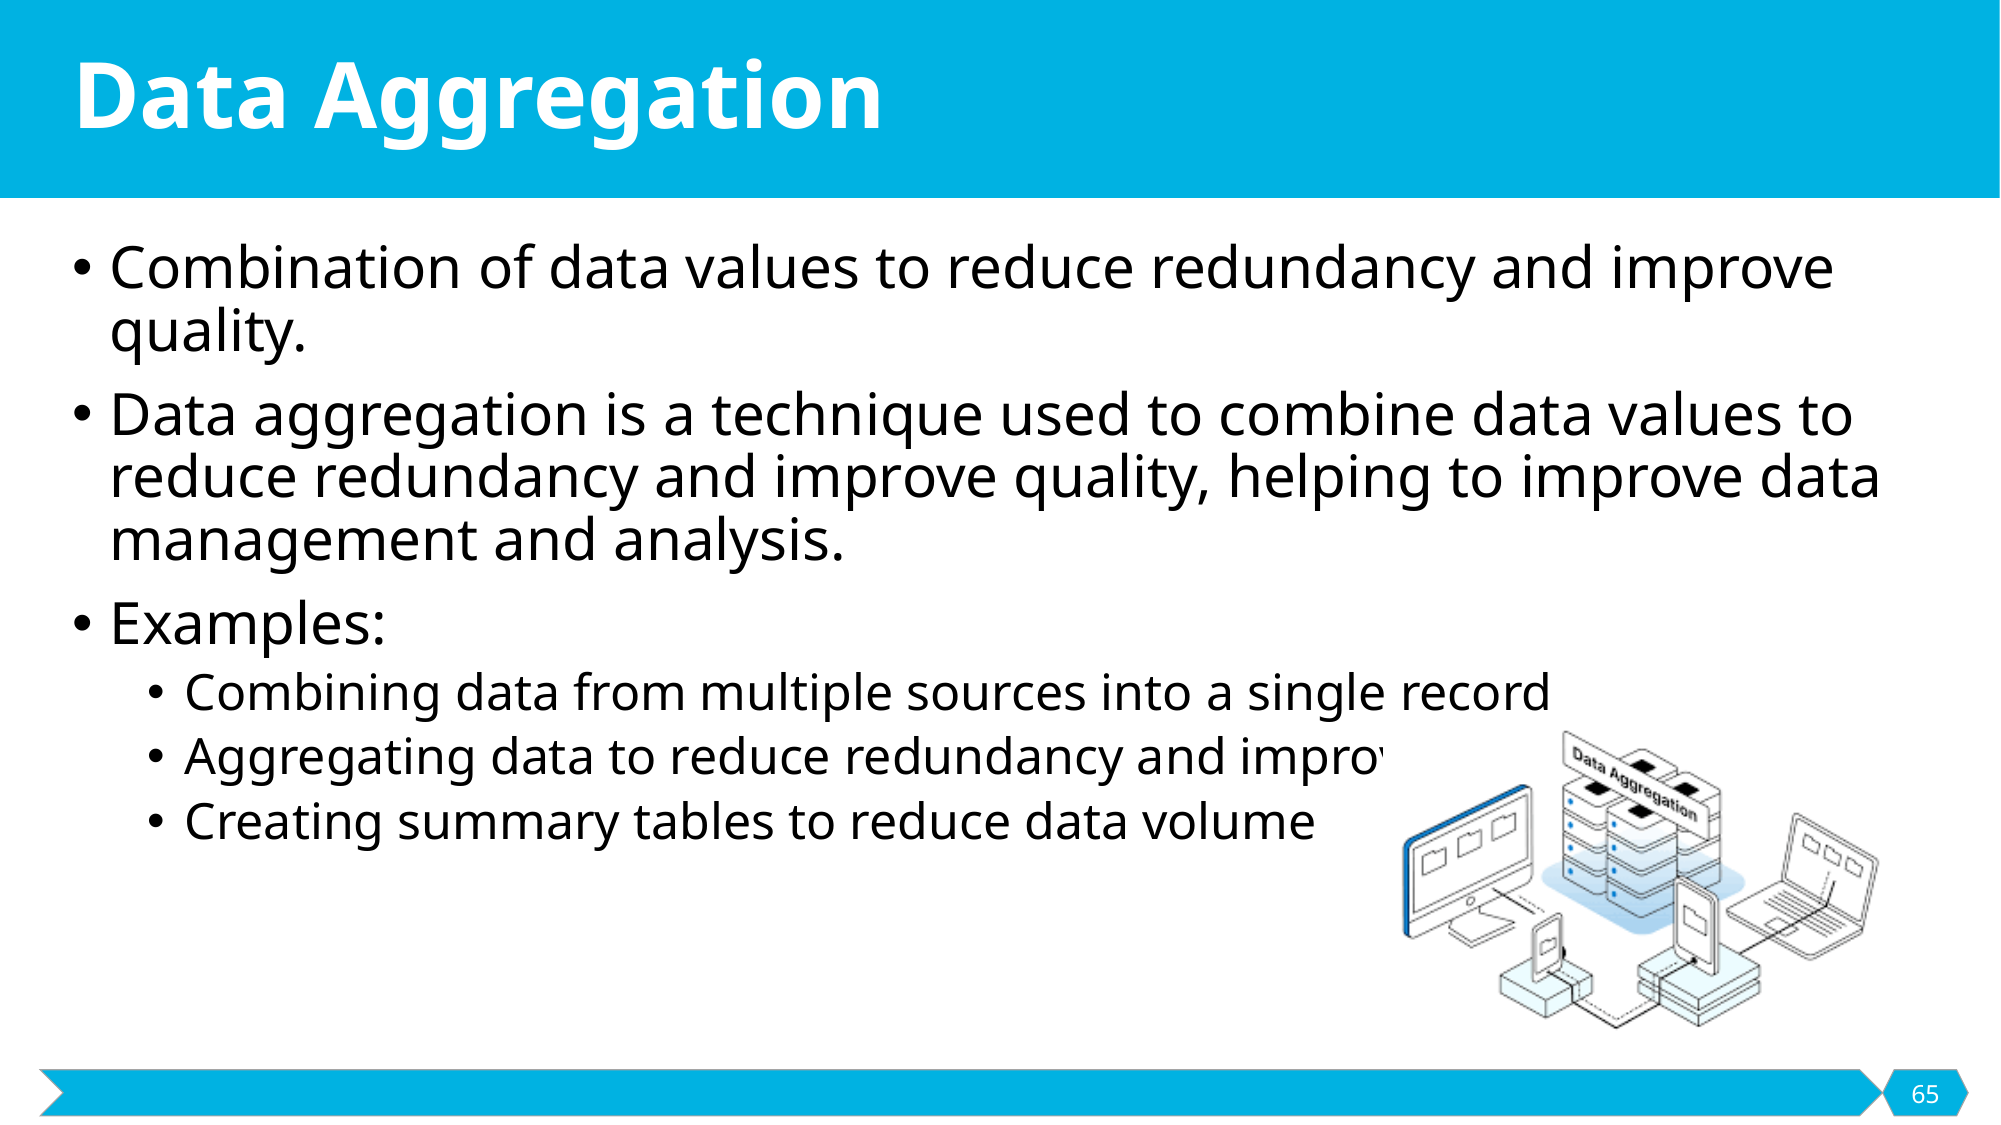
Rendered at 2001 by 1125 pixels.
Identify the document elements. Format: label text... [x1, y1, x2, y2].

title Data Aggregation [56, 0, 1969, 199]
list Combination of data values to reduce redundancy and improve quality. Data aggregation is a technique used to combine data values to reduce redundancy and improve quality, helping to improve data management and analysis. Examples: Combining data from multiple sources into a single record Aggregating data to reduce redundancy and improve quality Creating summary tables to reduce data volume [56, 230, 1969, 1010]
slide_number 65 [1882, 1065, 1969, 1125]
picture [1382, 726, 1899, 1036]
